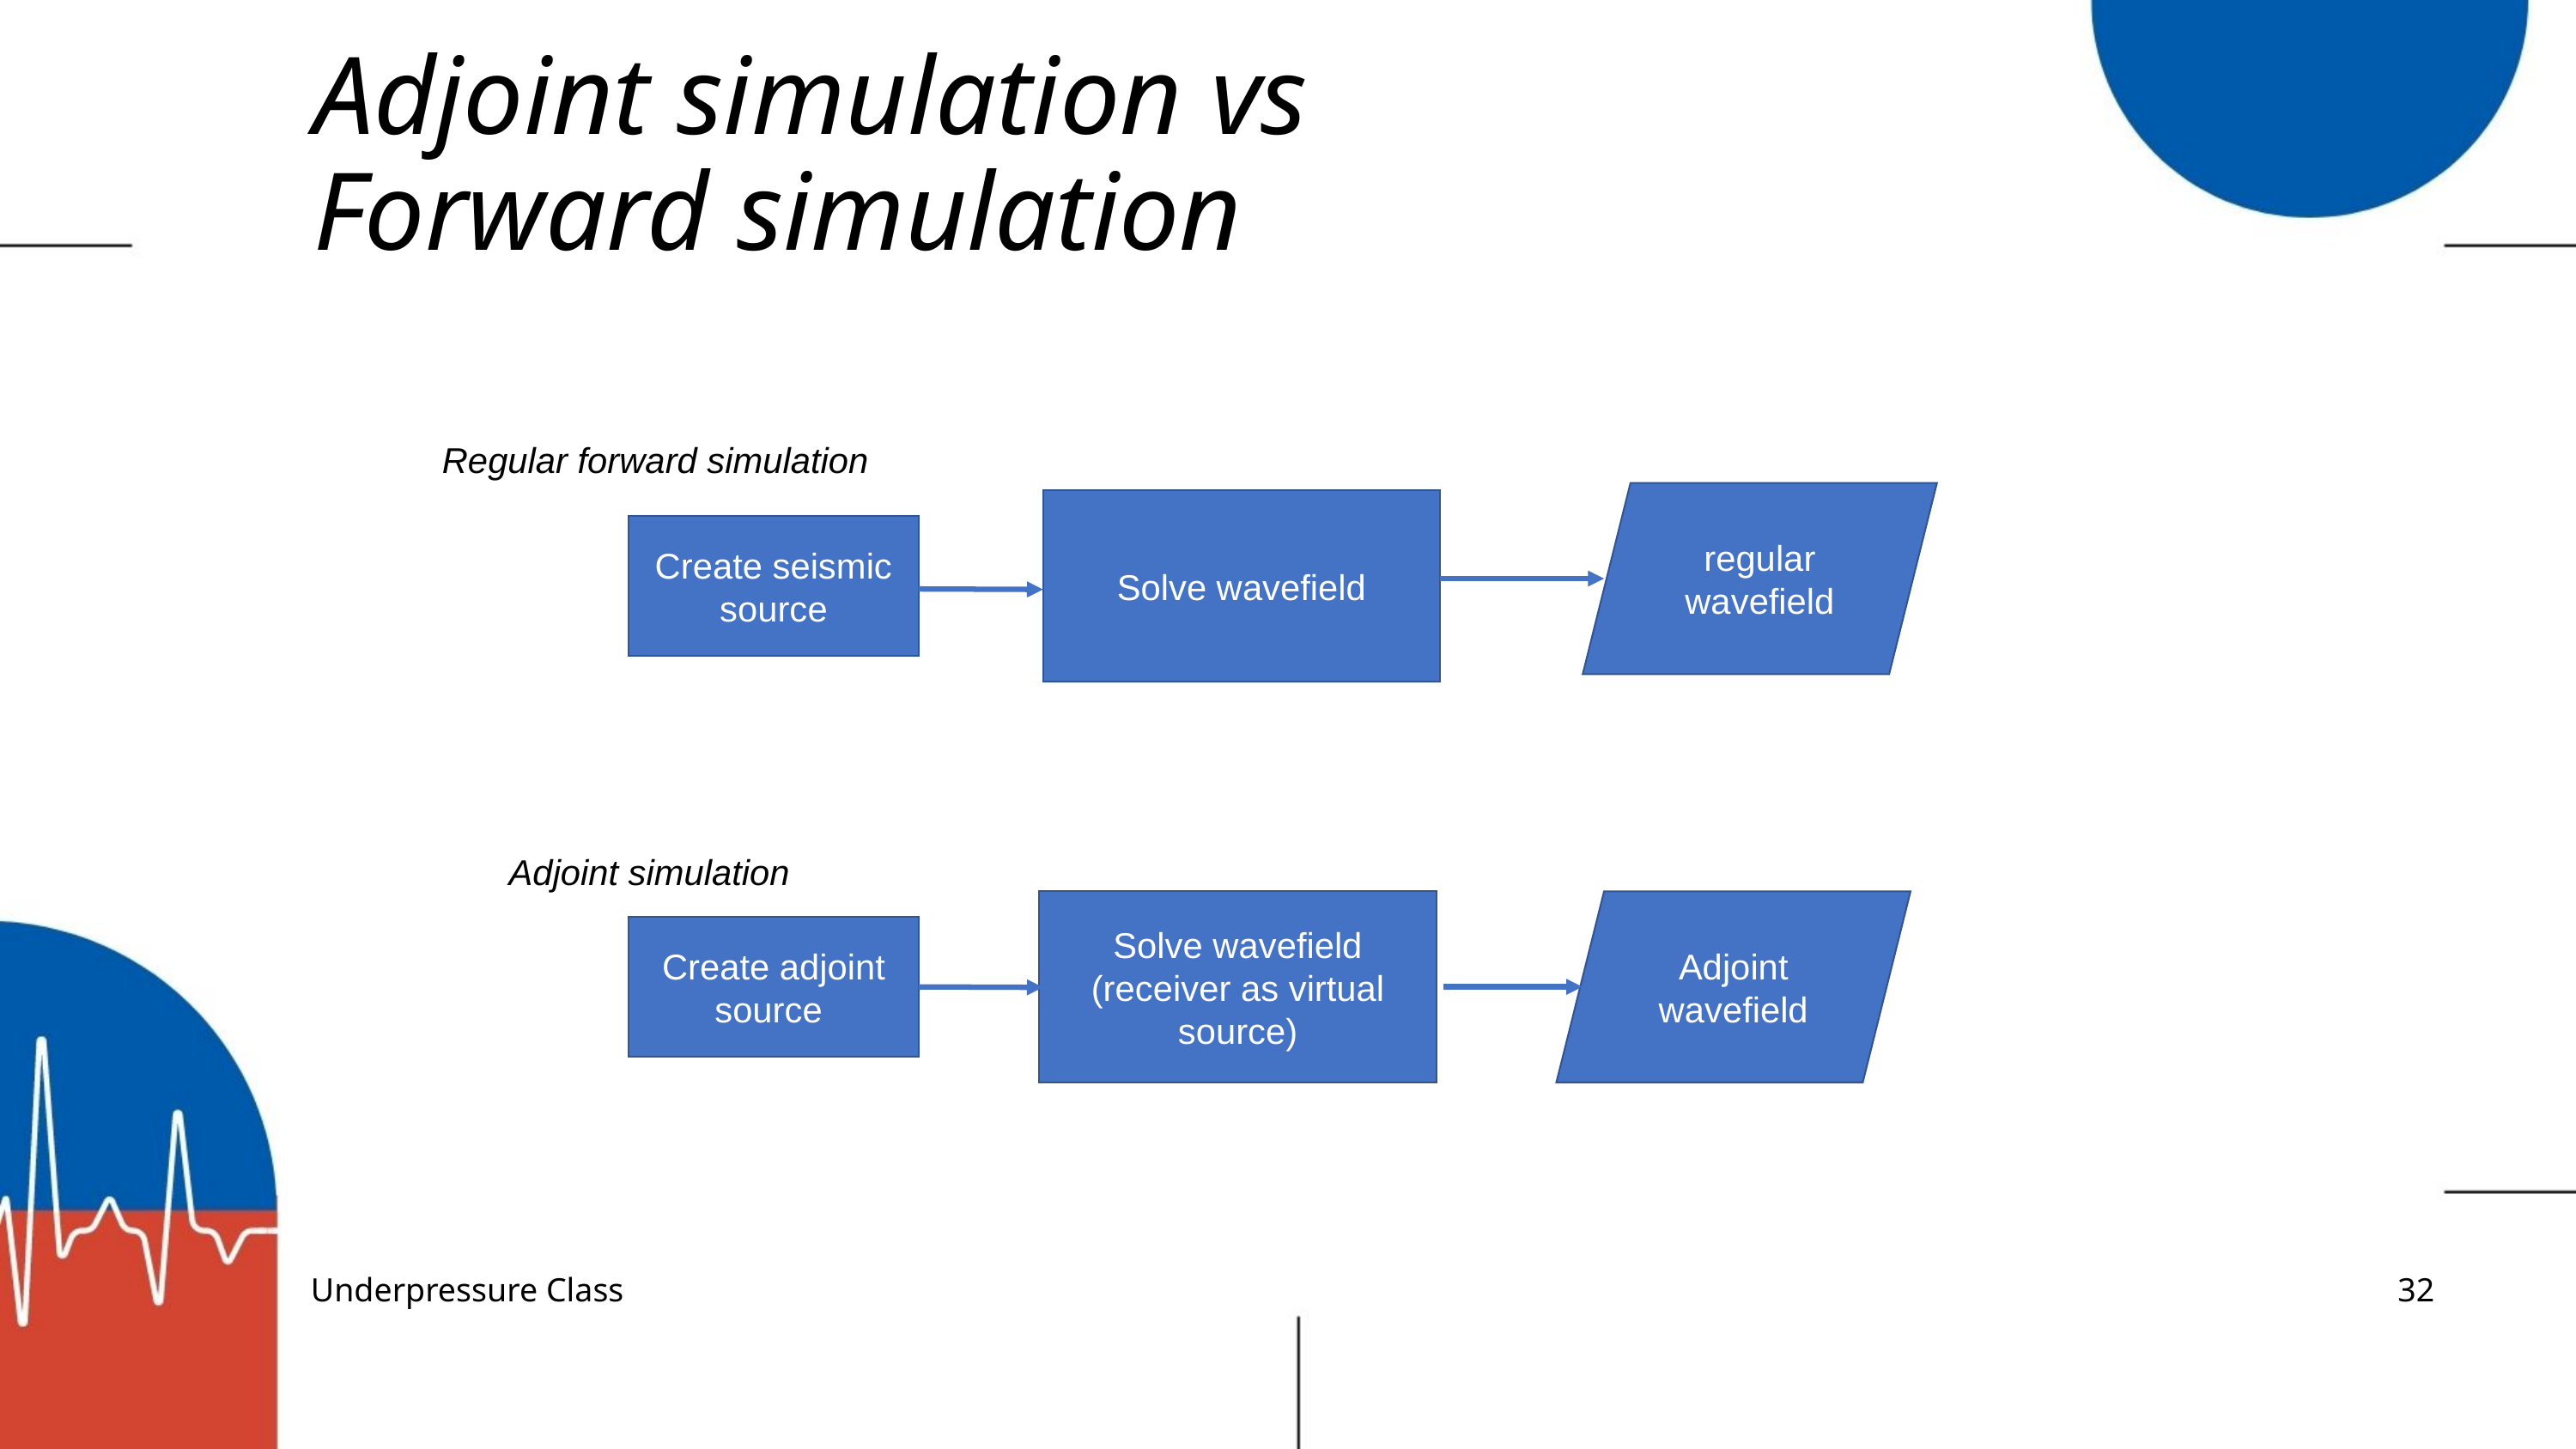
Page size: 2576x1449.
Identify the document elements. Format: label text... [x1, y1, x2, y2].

text_box Create seismic source [628, 515, 920, 657]
text_box Create adjoint source [628, 916, 920, 1058]
slide_number 32 [1868, 1266, 2448, 1318]
footer Underpressure Class [297, 1266, 707, 1318]
title Adjoint simulation vs Forward simulation [301, 76, 2061, 239]
text_box Adjoint simulation [495, 843, 894, 899]
text_box Adjoint wavefield [1555, 890, 1912, 1084]
text_box Regular forward simulation [429, 431, 894, 487]
text_box regular wavefield [1581, 482, 1939, 676]
text_box Solve wavefield [1042, 489, 1441, 682]
picture [0, 0, 2576, 1449]
text_box Solve wavefield (receiver as virtual source) [1038, 890, 1437, 1083]
